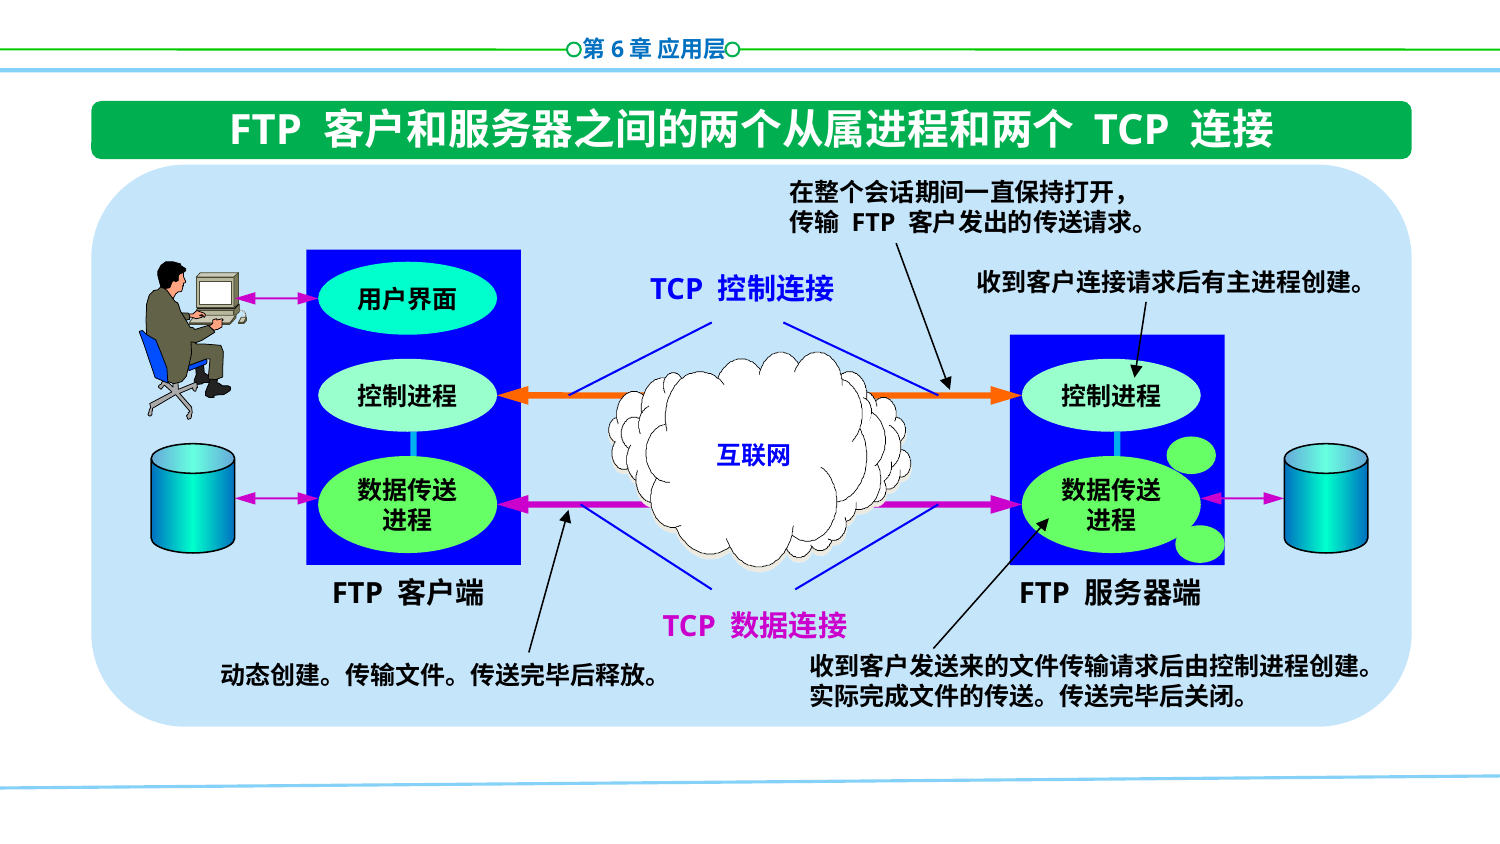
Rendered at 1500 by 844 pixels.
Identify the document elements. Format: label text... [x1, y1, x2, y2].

text_box FTP 客户和服务器之间的两个从属进程和两个 TCP 连接 [213, 95, 1290, 161]
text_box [205, 509, 680, 699]
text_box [139, 249, 1369, 651]
text_box [89, 162, 1414, 729]
text_box [91, 100, 213, 160]
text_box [774, 168, 1168, 390]
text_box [961, 258, 1389, 378]
text_box [1290, 101, 1412, 160]
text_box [794, 517, 1401, 720]
